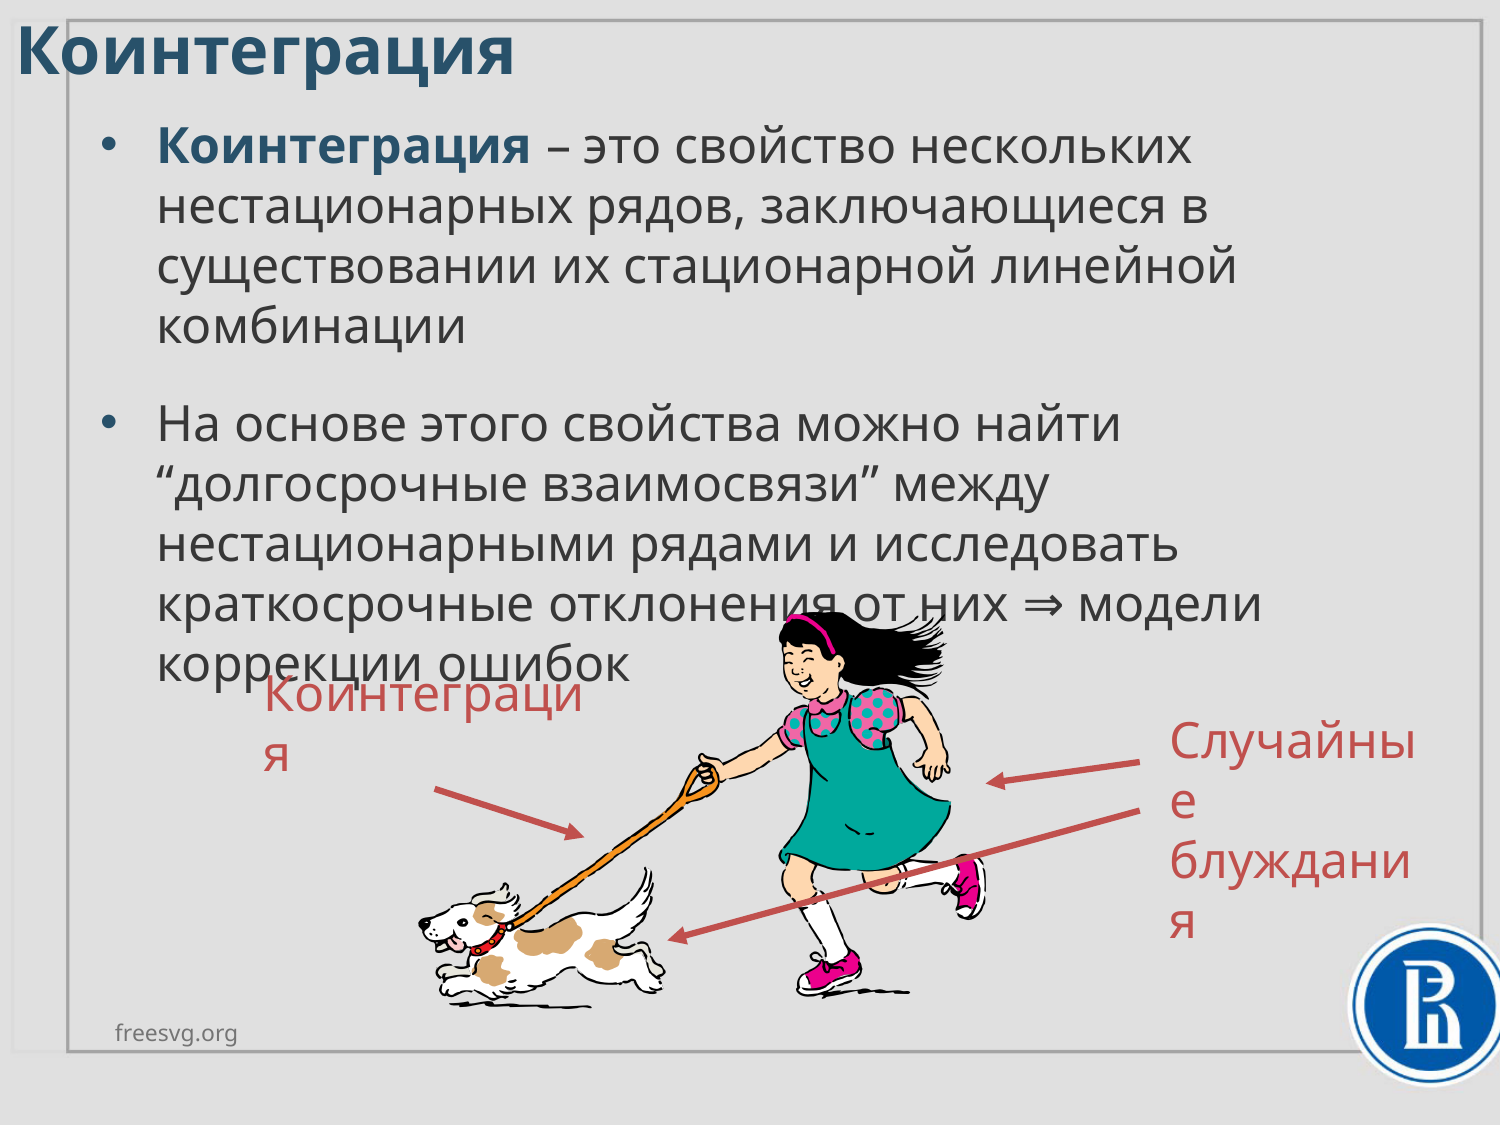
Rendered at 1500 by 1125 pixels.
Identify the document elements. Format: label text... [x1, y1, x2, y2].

text_box freesvg.org [100, 1011, 288, 1054]
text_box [434, 729, 585, 838]
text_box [667, 810, 1141, 941]
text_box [985, 761, 1140, 784]
text_box Случайные блуждания [1154, 700, 1451, 956]
text_box Коинтеграция [249, 654, 413, 789]
picture [0, 96, 1500, 1125]
text_box Коинтеграция [0, 0, 1500, 96]
text_box Коинтеграция – это свойство нескольких нестационарных рядов, заключающиеся в существовании их стационарной линейной комбинации На основе этого свойства можно найти “долгосрочные взаимосвязи” между нестационарными рядами и исследовать краткосрочные отклонения от них ⇒ модели коррекции ошибок [100, 113, 1400, 705]
